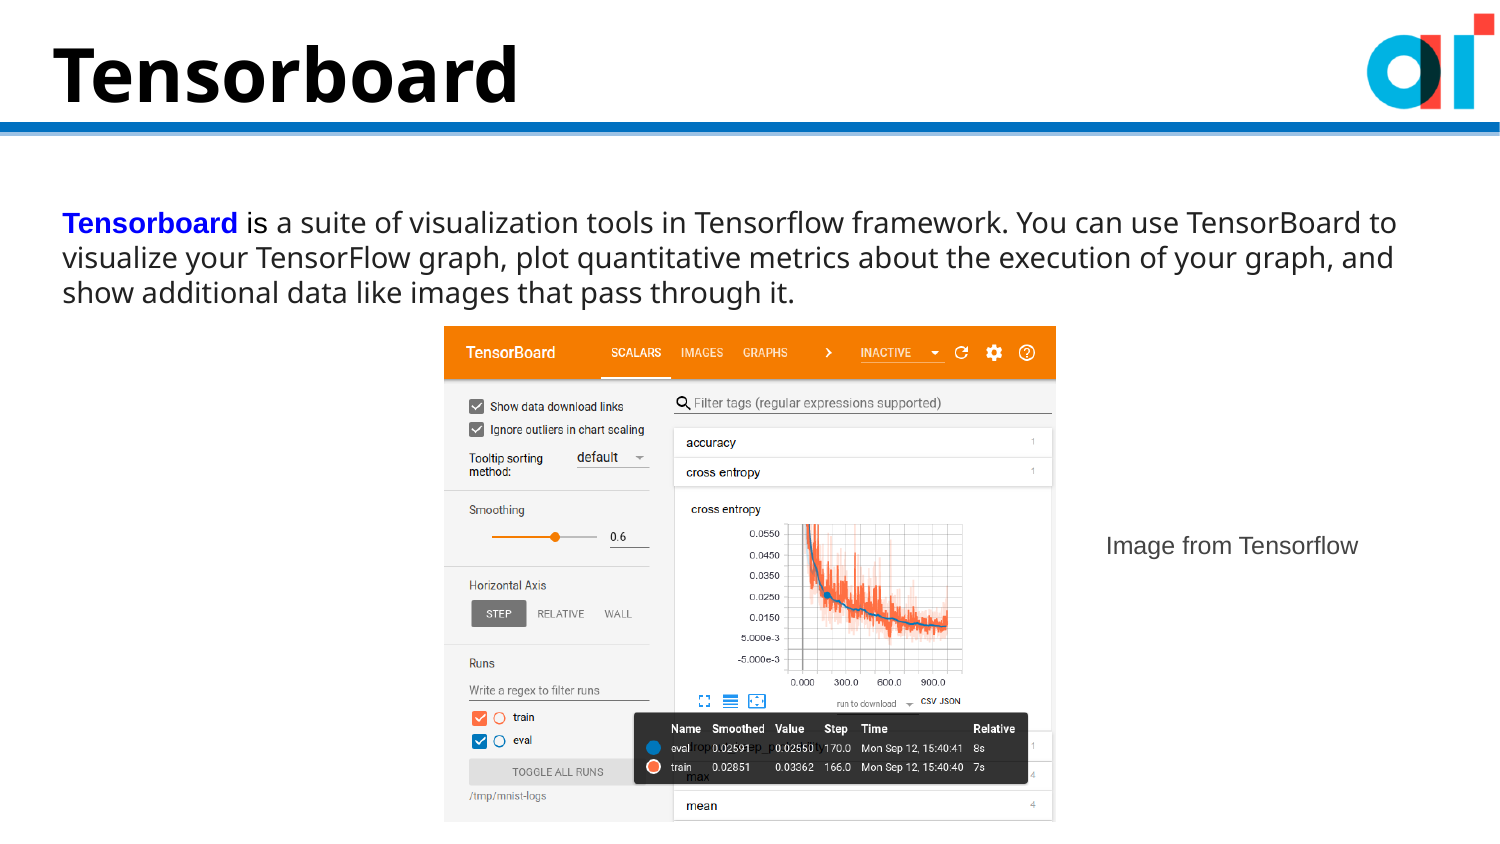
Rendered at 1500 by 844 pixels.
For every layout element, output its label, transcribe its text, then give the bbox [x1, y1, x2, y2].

picture [1355, 0, 1500, 121]
title Tensorboard [41, 21, 1439, 125]
picture [444, 326, 1056, 823]
text_box Image from Tensorflow [1090, 514, 1449, 566]
list Tensorboard is a suite of visualization tools in Tensorflow framework. You can use TensorBoard to visualize your TensorFlow graph, plot quantitative metrics about the execution of your graph, and show additional data like images that pass through it. [51, 193, 1449, 755]
